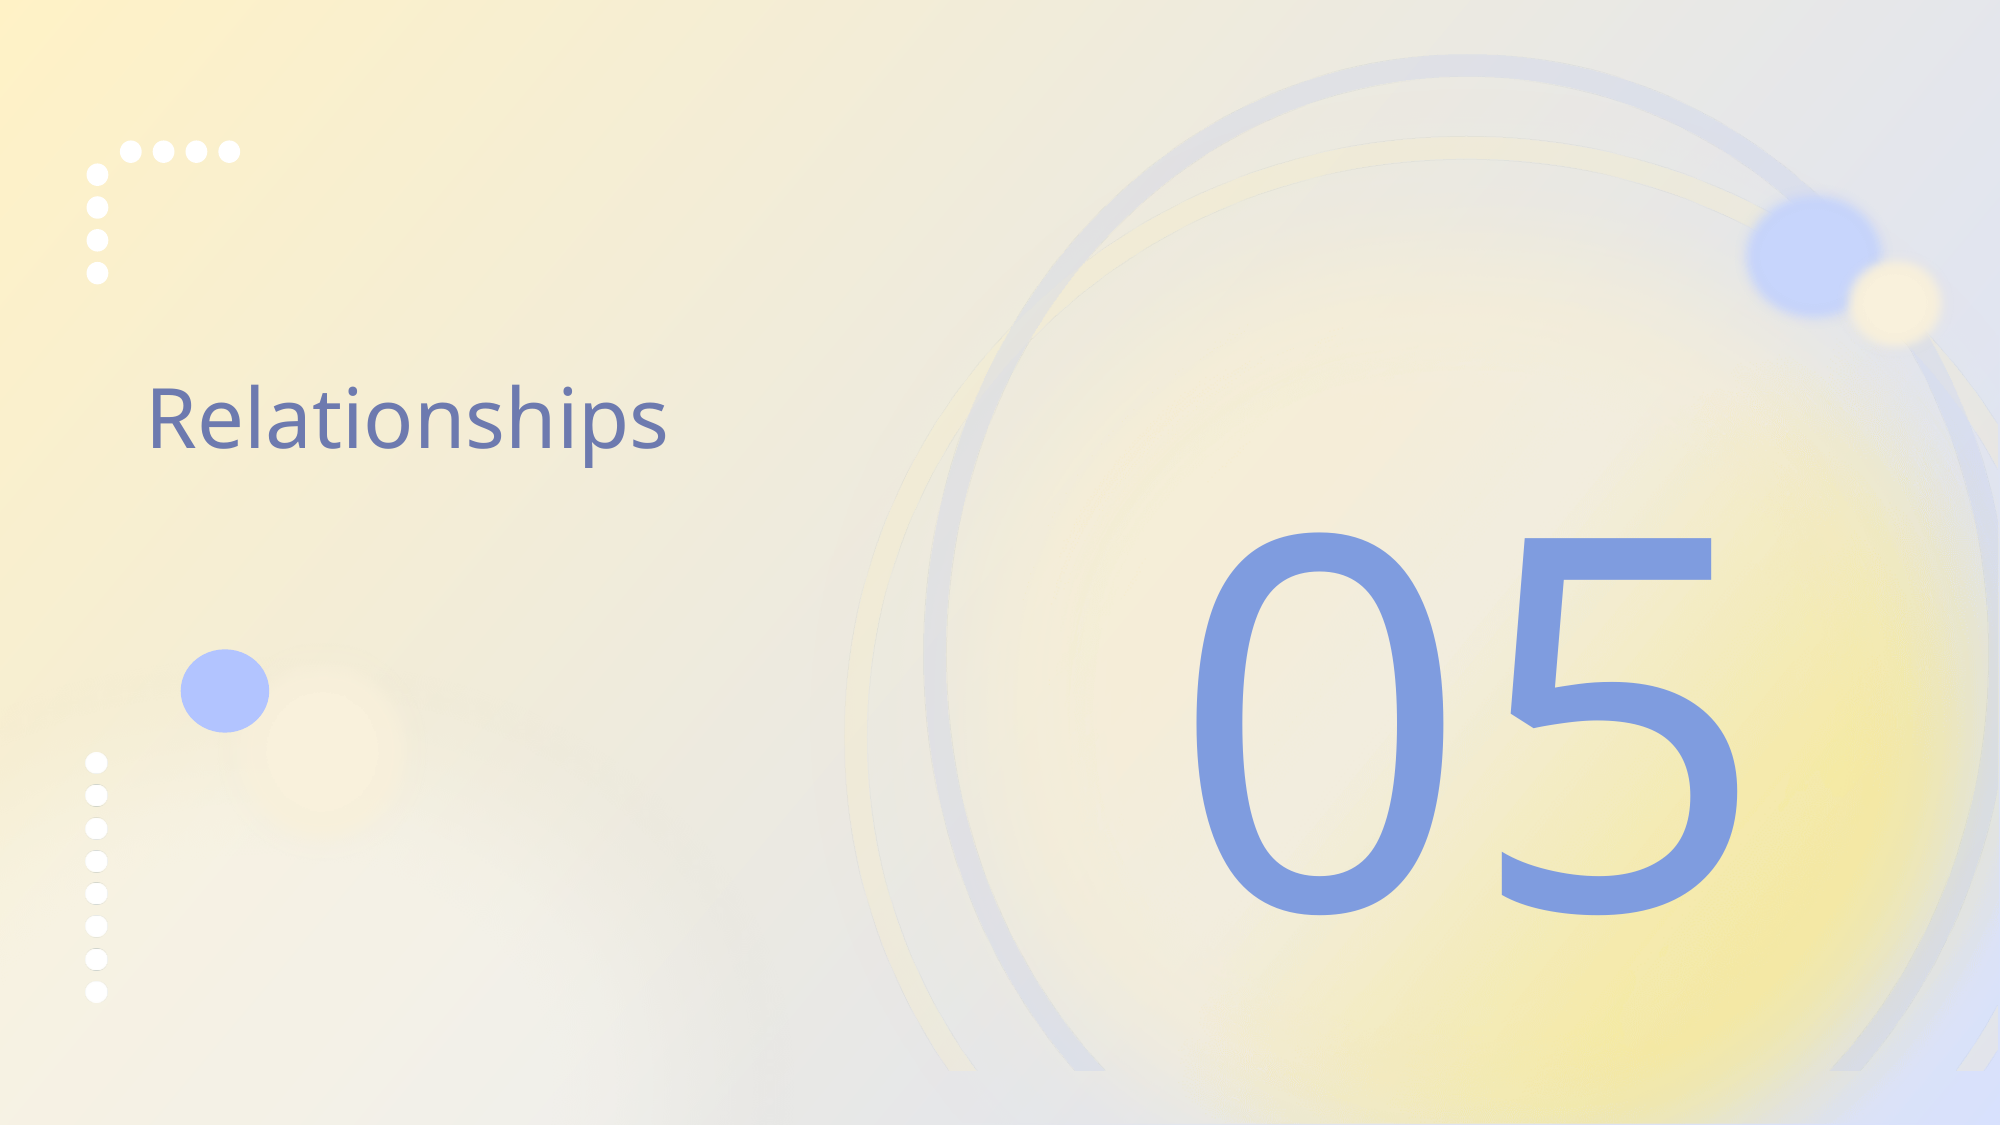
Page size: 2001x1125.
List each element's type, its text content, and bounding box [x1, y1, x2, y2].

text_box [152, 140, 175, 163]
text_box [86, 163, 109, 186]
text_box [218, 140, 241, 163]
text_box [119, 140, 142, 163]
text_box [86, 229, 109, 252]
text_box [185, 140, 208, 163]
text_box [86, 196, 109, 219]
text_box [86, 261, 109, 285]
text_box Relationships [130, 357, 808, 473]
picture [0, 54, 1999, 1125]
